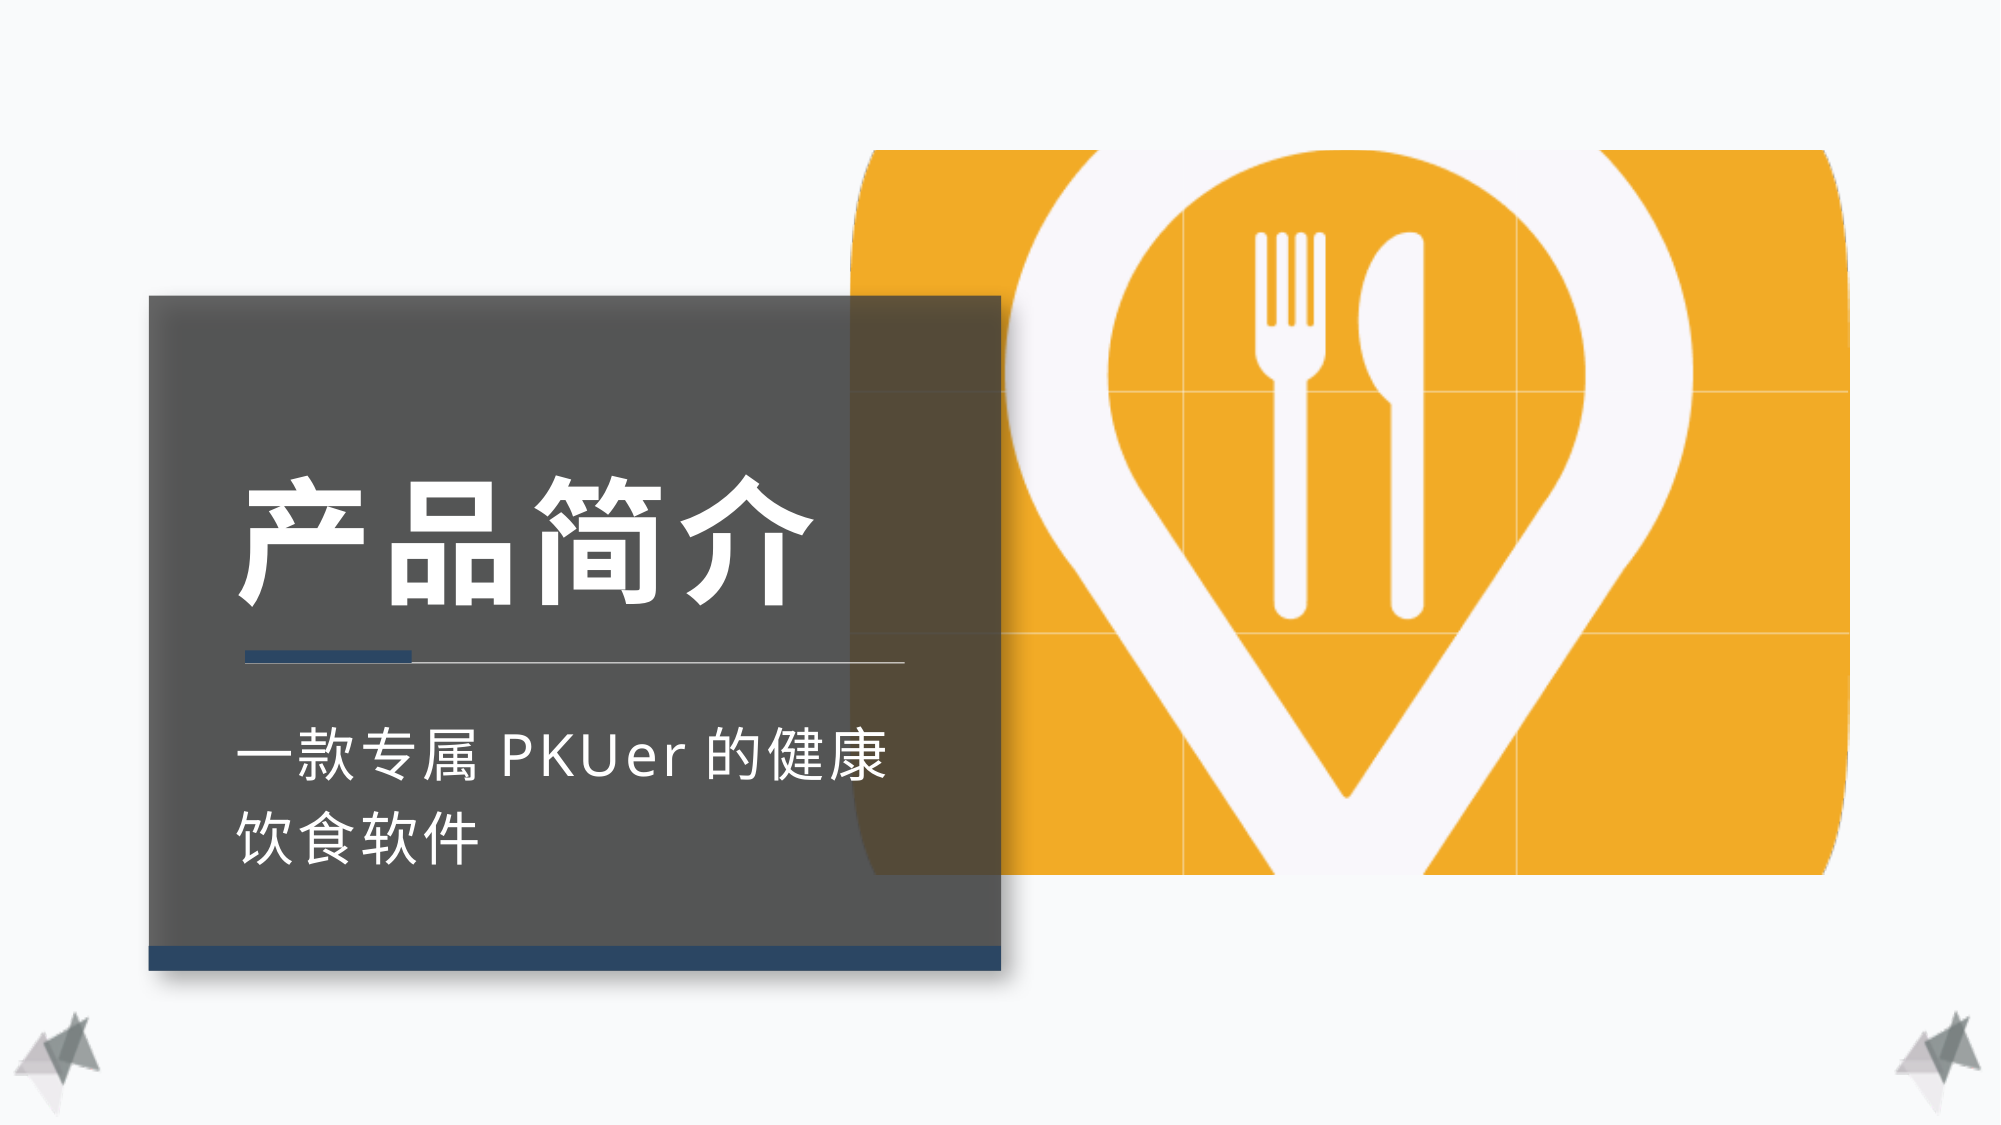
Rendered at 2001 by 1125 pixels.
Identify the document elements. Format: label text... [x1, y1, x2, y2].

picture [0, 1006, 119, 1125]
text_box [848, 149, 1850, 875]
text_box [148, 295, 1002, 945]
text_box [148, 945, 1002, 972]
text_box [245, 650, 905, 664]
text_box 产品简介 [225, 425, 848, 626]
text_box 一款专属PKUer的健康饮食软件 [225, 700, 925, 885]
picture [1881, 1005, 2000, 1125]
